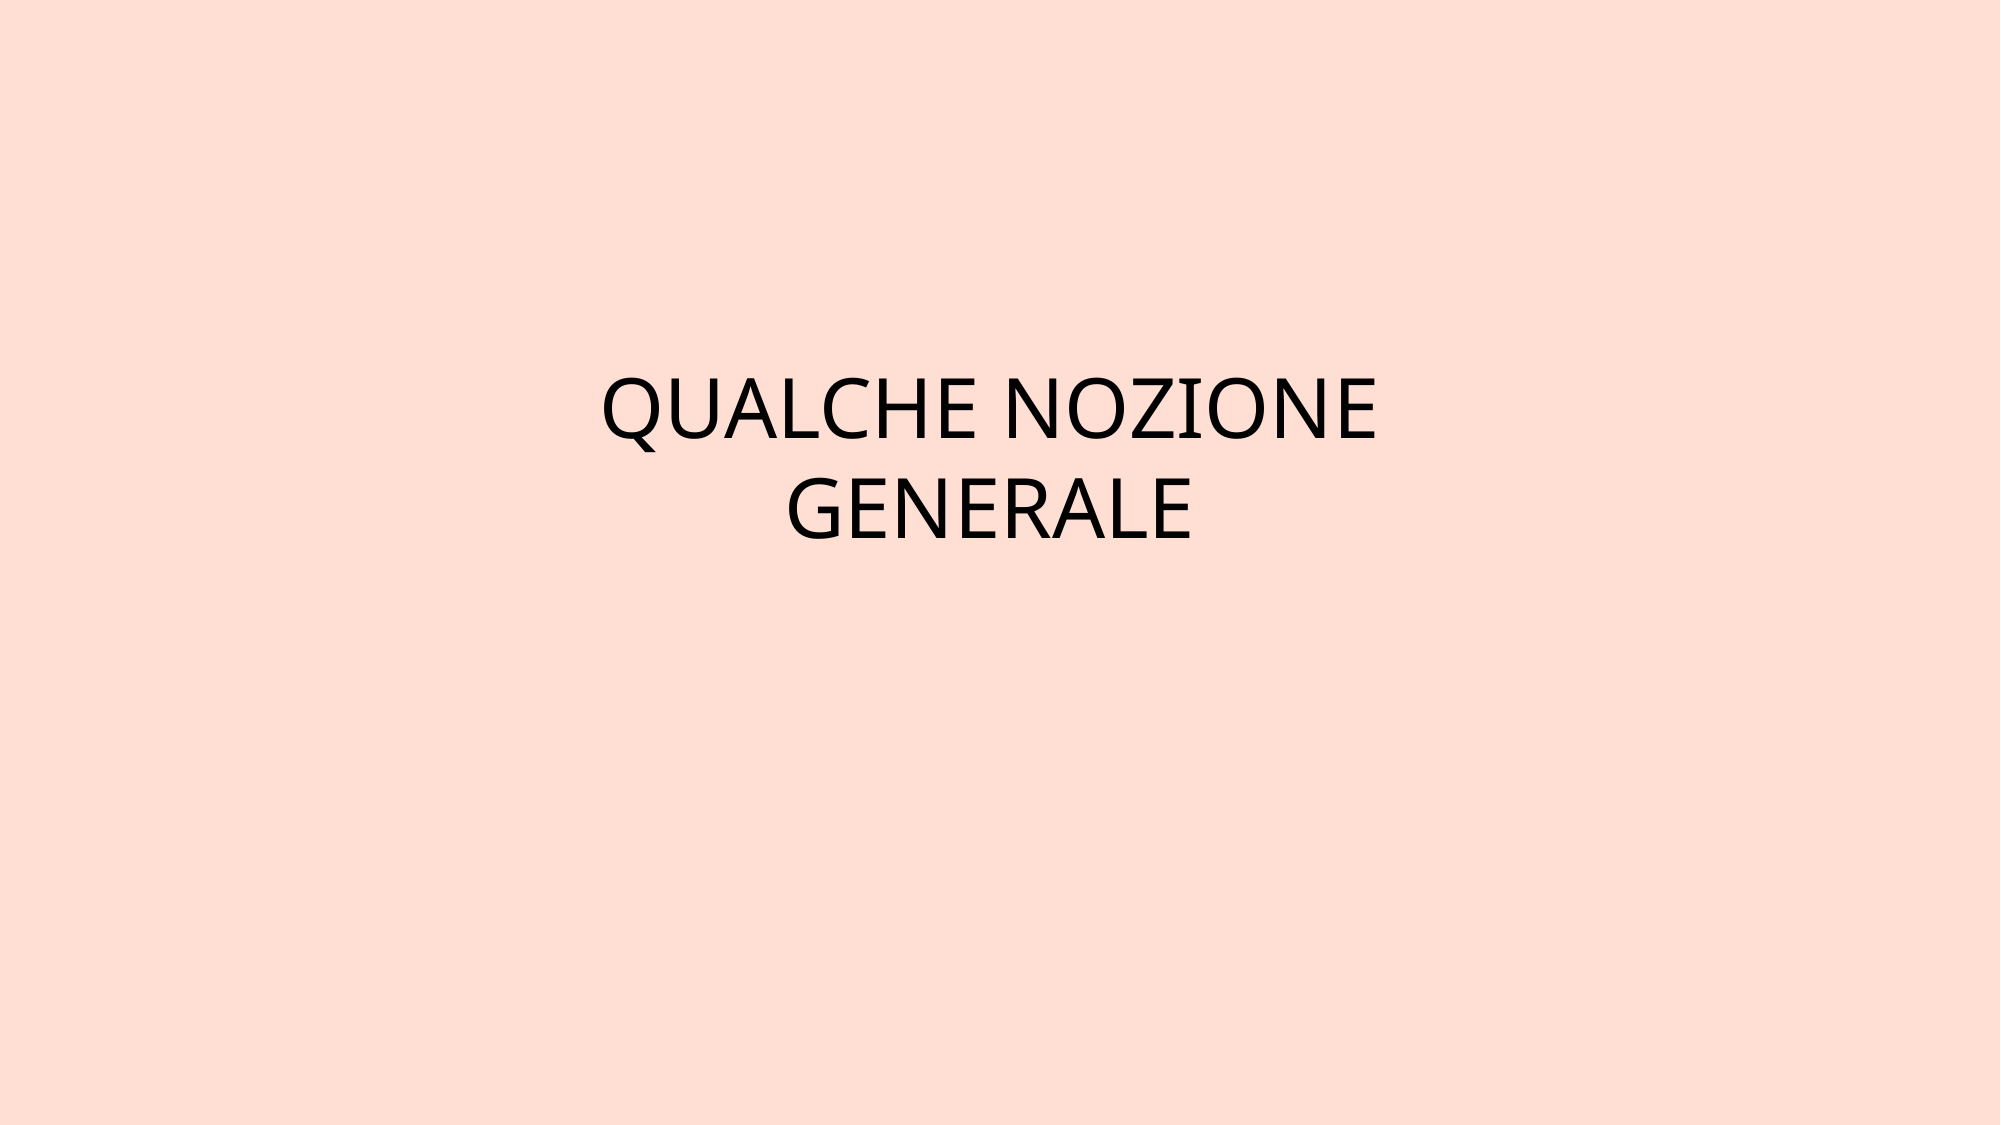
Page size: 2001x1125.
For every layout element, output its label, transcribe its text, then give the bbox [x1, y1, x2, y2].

text_box QUALCHE NOZIONE GENERALE [472, 348, 1507, 563]
